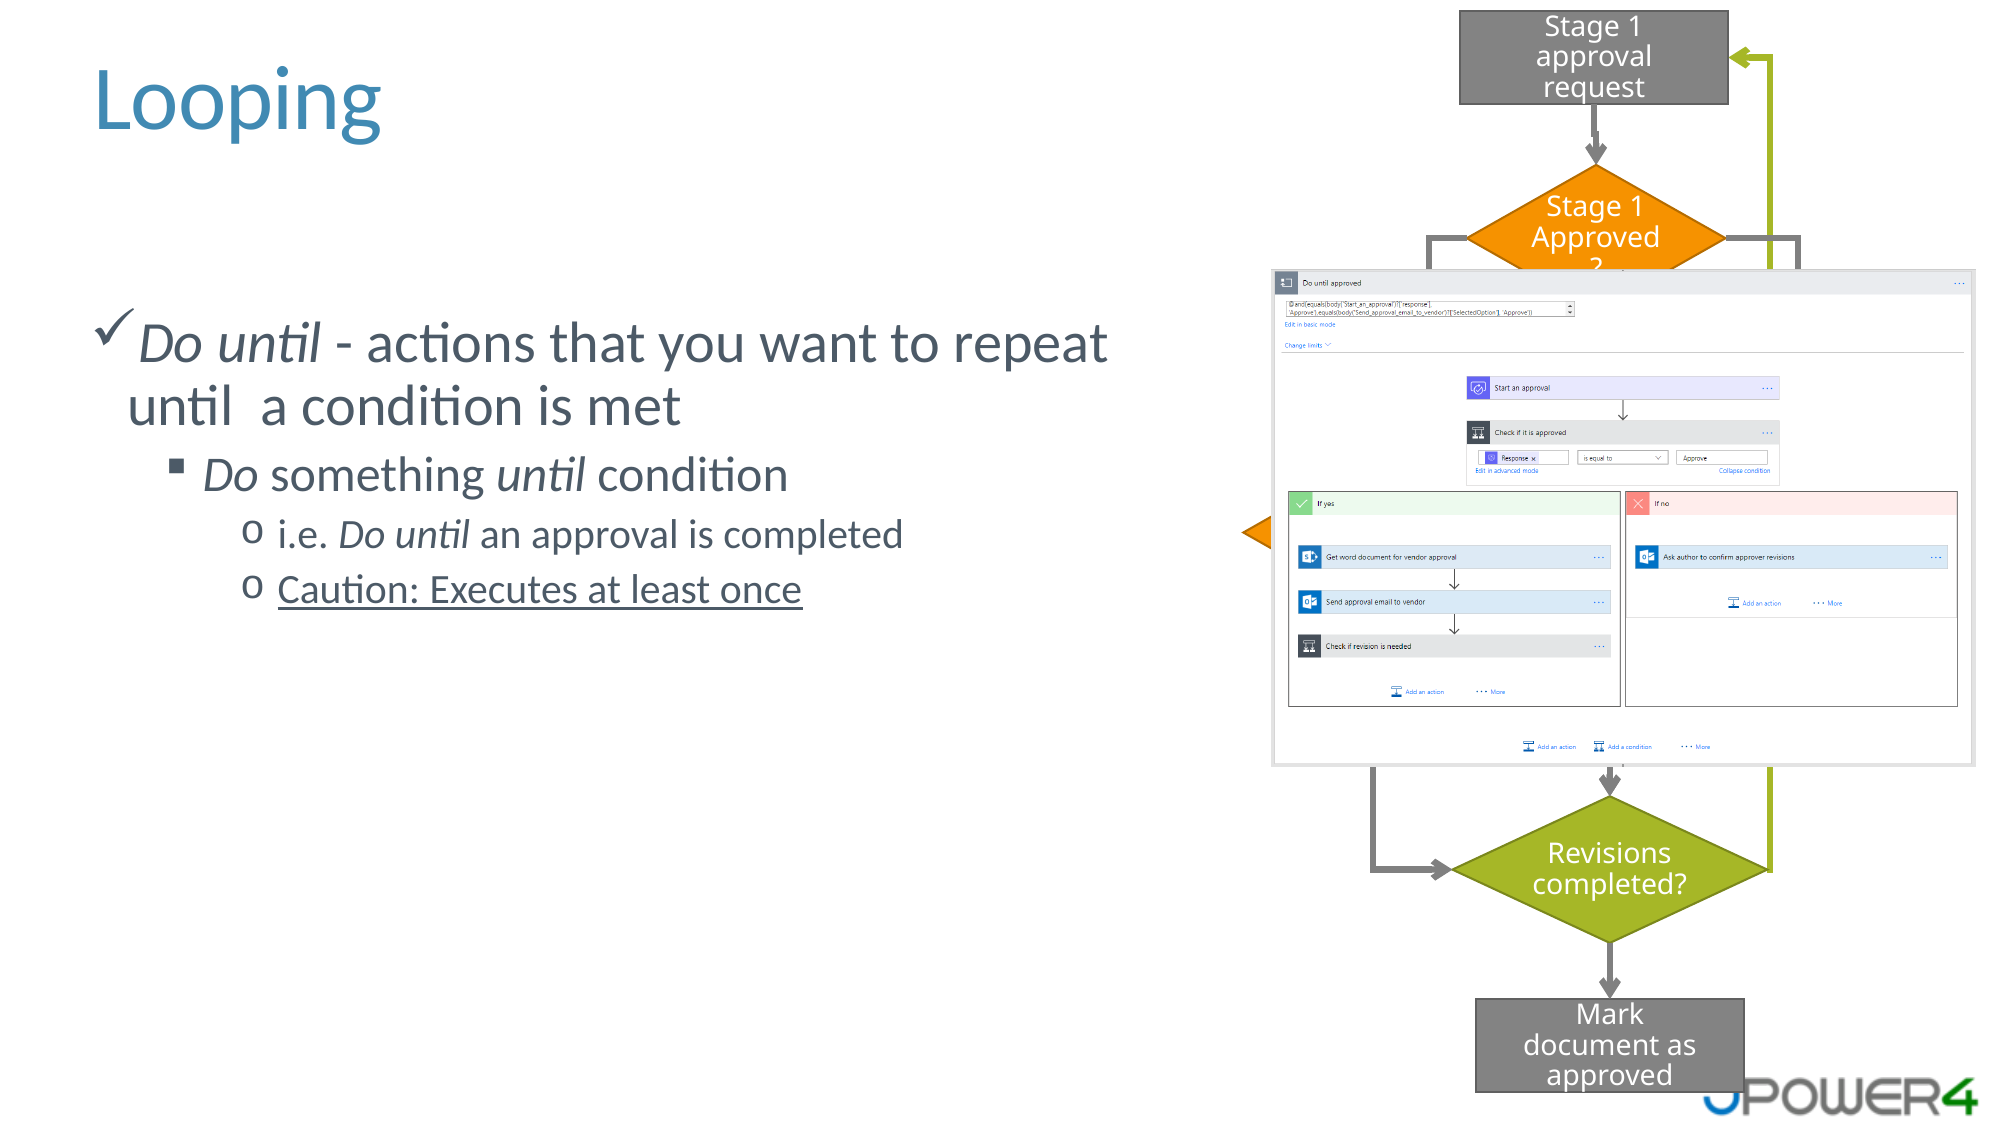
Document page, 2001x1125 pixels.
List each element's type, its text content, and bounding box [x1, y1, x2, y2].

picture [1271, 269, 1976, 767]
list Do until - actions that you want to repeat until a condition is met Do something until condition i.e. Do until an approval is completed Caution: Executes at least once [75, 304, 1175, 689]
title Looping [78, 54, 1179, 146]
picture [1698, 1076, 1983, 1121]
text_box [1243, 11, 1945, 1093]
